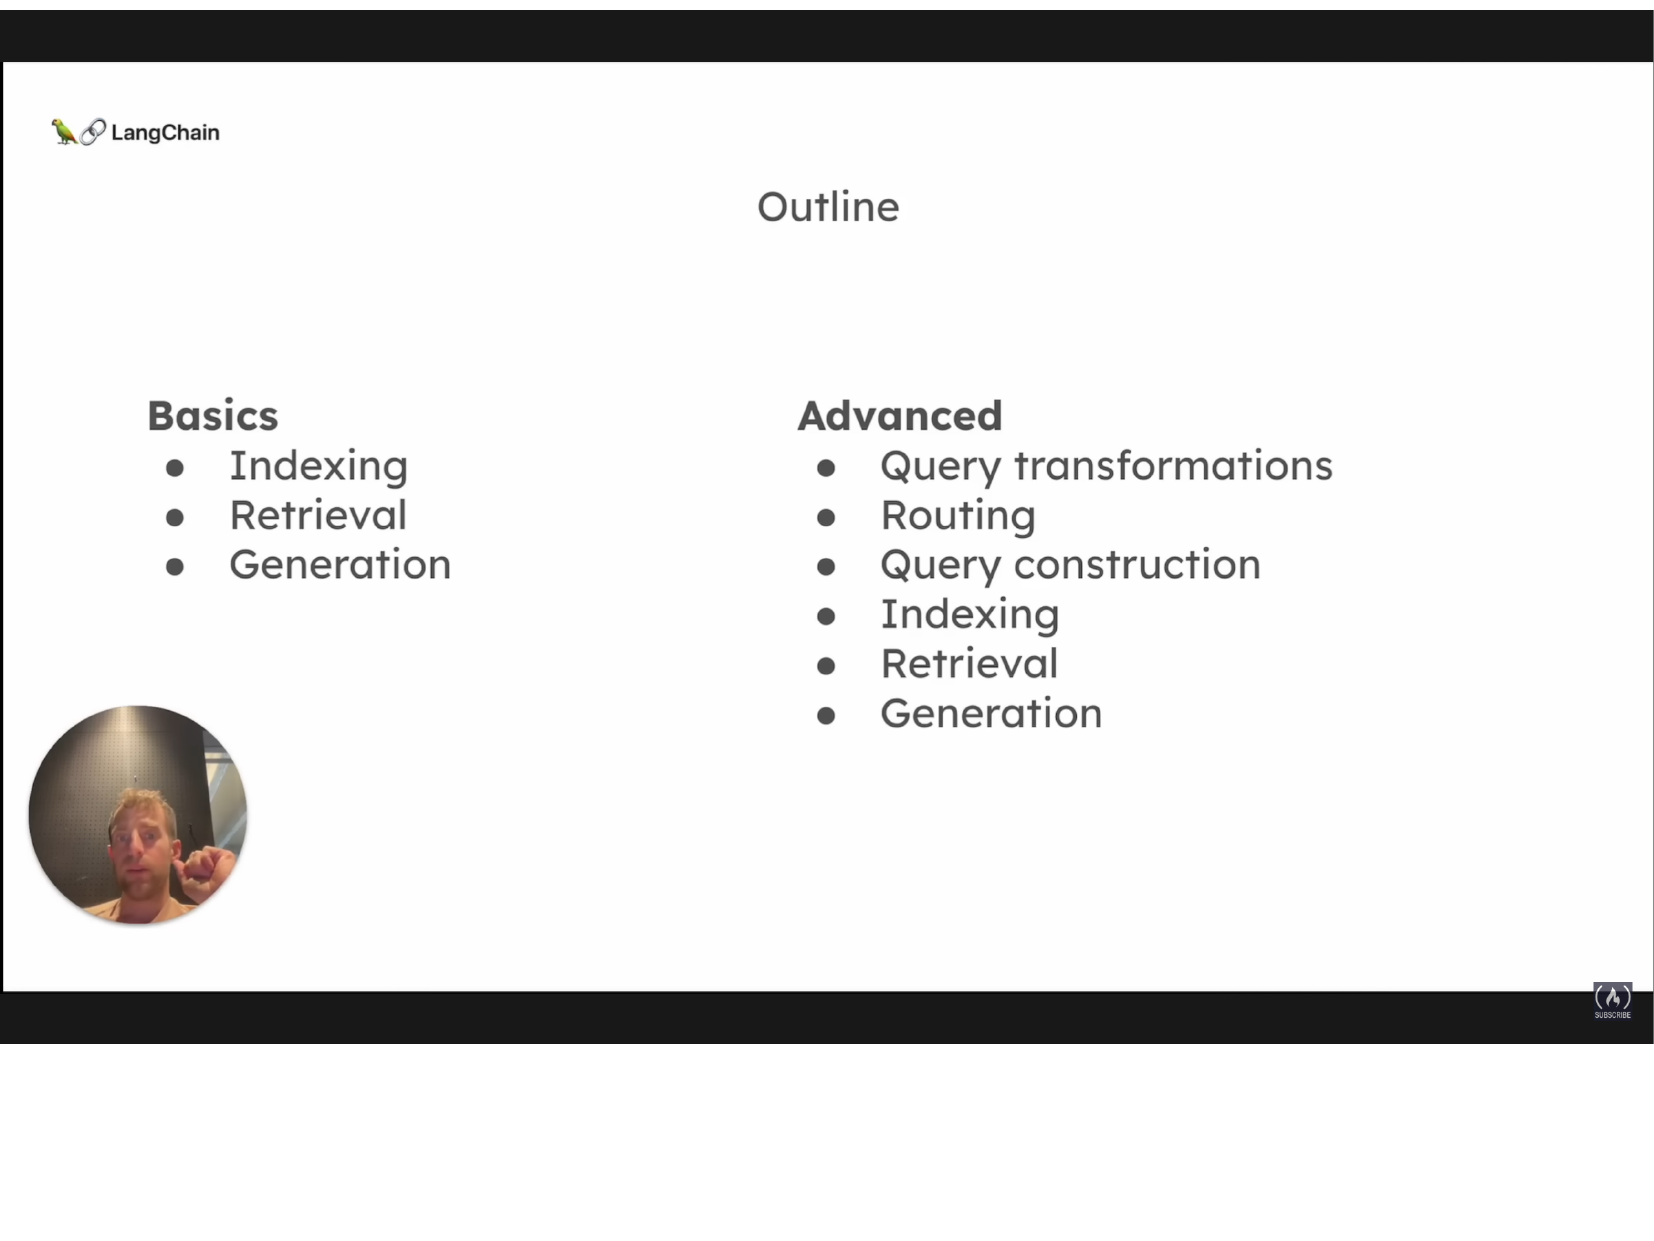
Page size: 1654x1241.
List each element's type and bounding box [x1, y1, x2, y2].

picture [0, 10, 1654, 1045]
